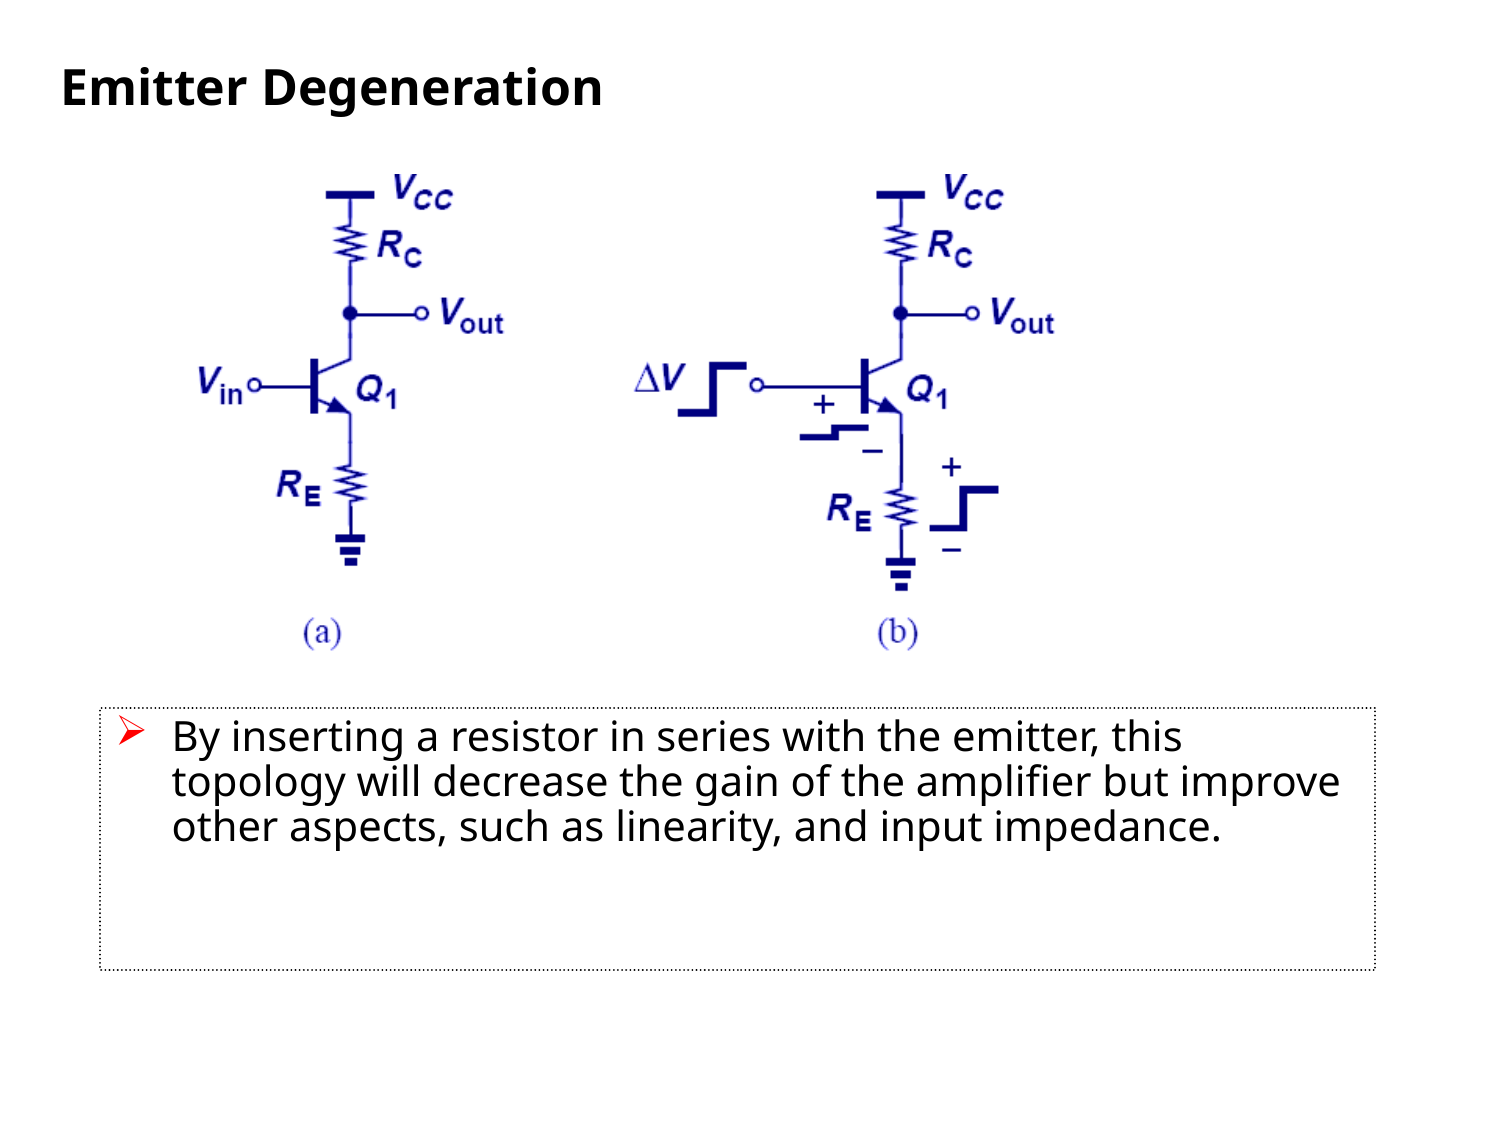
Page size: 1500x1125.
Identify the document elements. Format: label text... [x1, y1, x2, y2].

picture [187, 174, 1066, 657]
text_box Emitter Degeneration [45, 47, 632, 123]
list By inserting a resistor in series with the emitter, this topology will decrease the gain of the amplifier but improve other aspects, such as linearity, and input impedance. [99, 707, 1376, 971]
